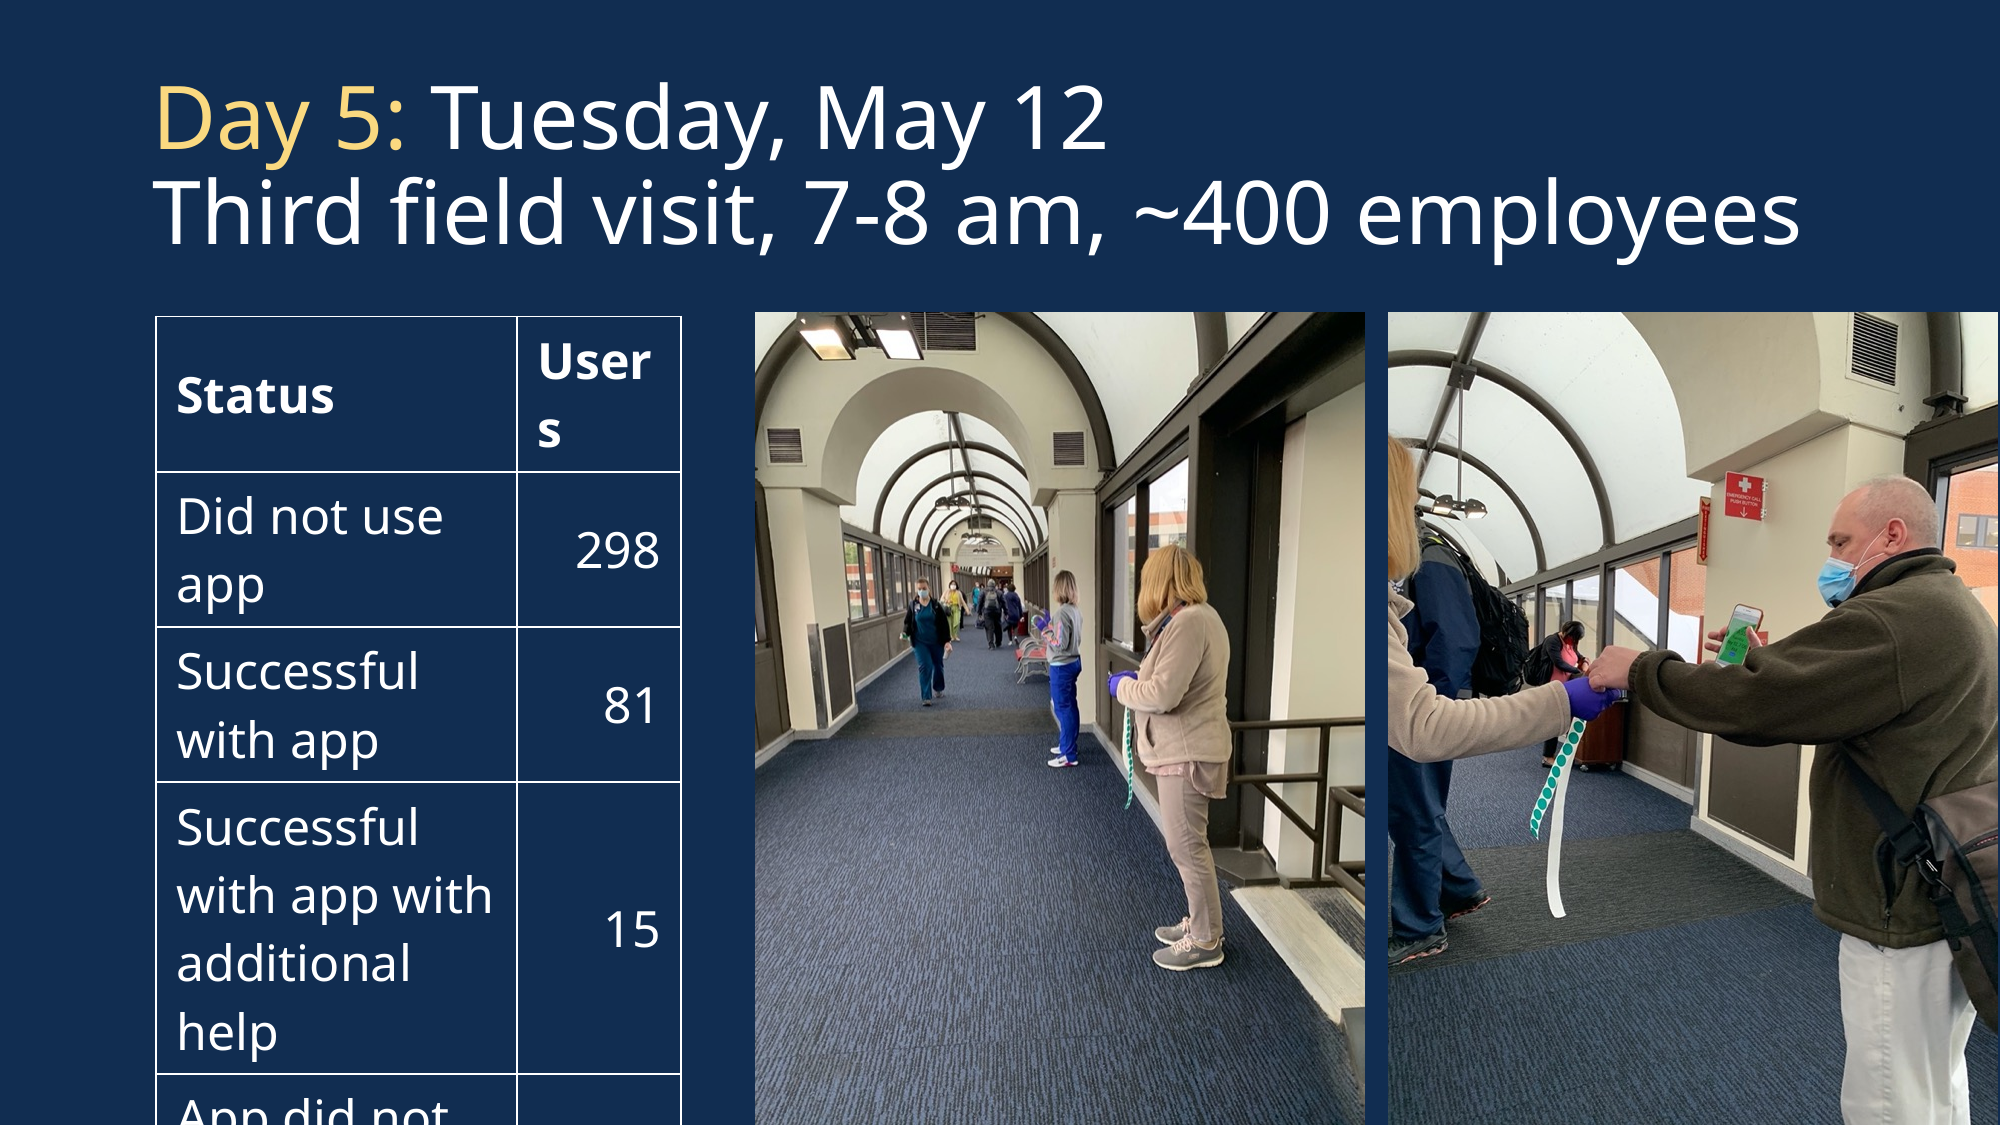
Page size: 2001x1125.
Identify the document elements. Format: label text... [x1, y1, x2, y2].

table_cell Successful with app [157, 628, 516, 781]
title Day 5: Tuesday, May 12 Third field visit, 7-8 am, ~400 employees [137, 59, 1863, 278]
table_cell 6 [518, 1075, 680, 1125]
table_cell Did not use app [157, 473, 516, 626]
table_cell 298 [518, 473, 680, 626]
picture [1388, 312, 1998, 1125]
table_cell 81 [518, 628, 680, 781]
table_header Status [157, 317, 516, 471]
picture [755, 312, 1365, 1125]
table_header Users [518, 317, 680, 471]
table_cell Successful with app with additional help [157, 783, 516, 1073]
table_cell App did not work for them [157, 1075, 516, 1125]
table_cell 15 [518, 783, 680, 1073]
